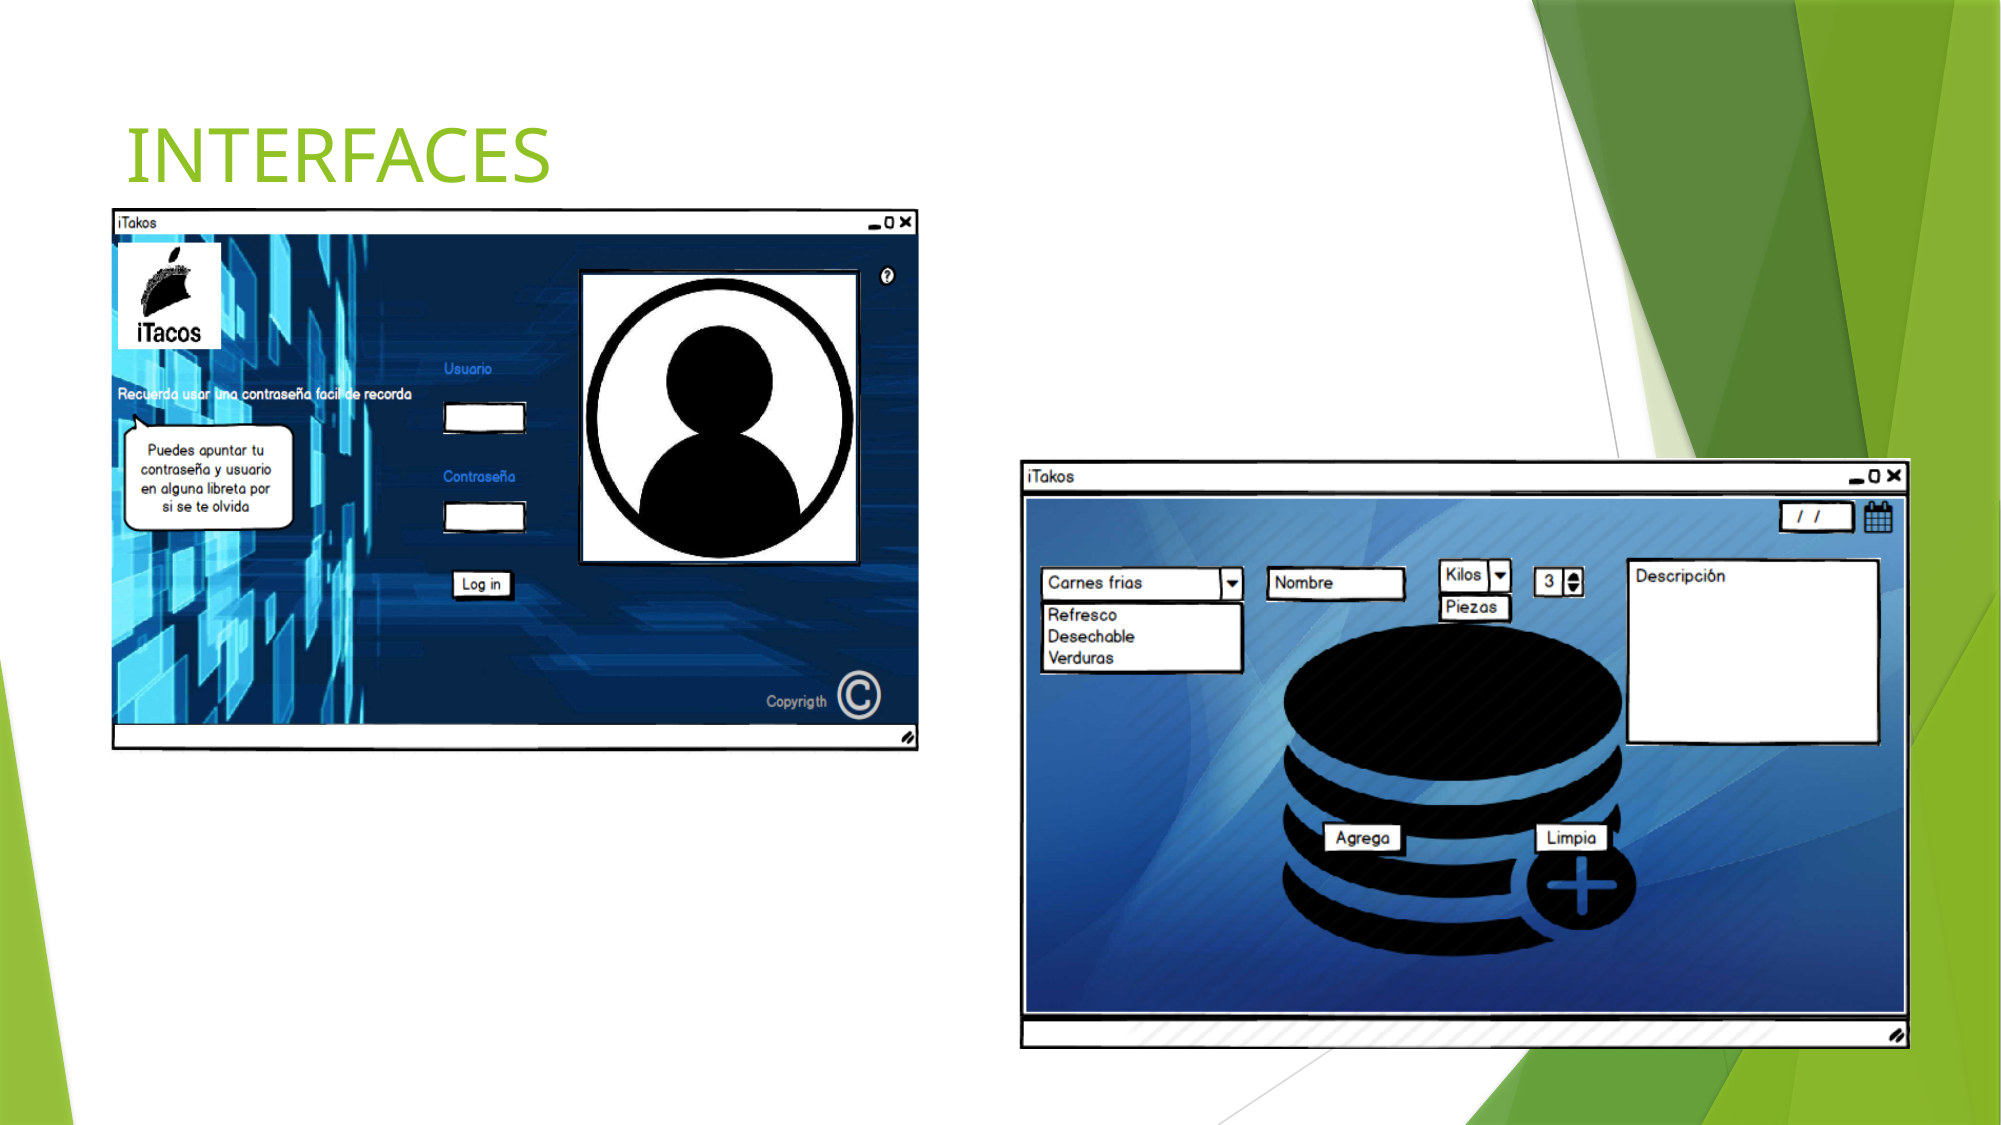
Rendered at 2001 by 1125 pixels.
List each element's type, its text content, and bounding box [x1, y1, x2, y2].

title INTERFACES [111, 99, 1522, 317]
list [110, 207, 920, 754]
picture [1018, 458, 1912, 1049]
